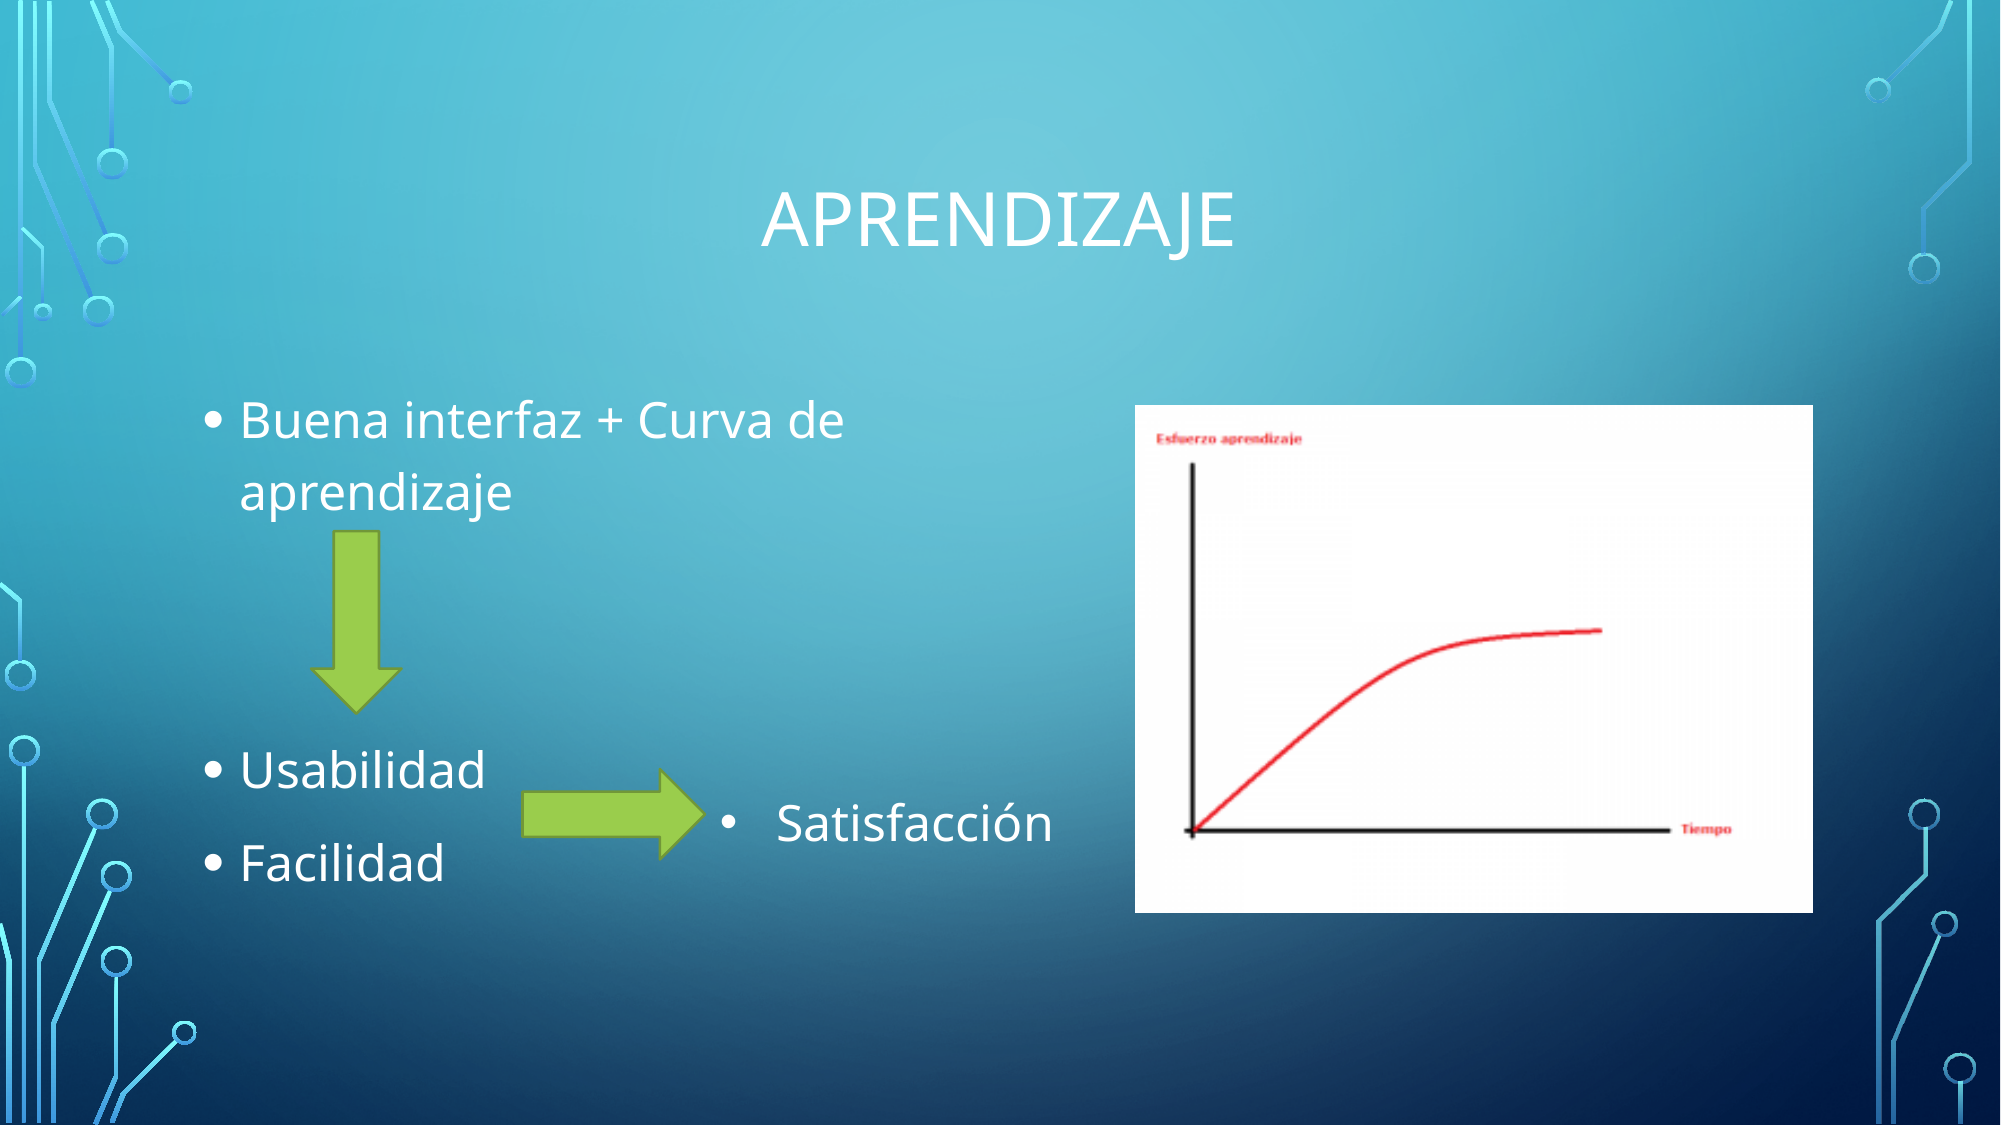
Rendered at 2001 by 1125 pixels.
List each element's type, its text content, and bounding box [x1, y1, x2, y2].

title Aprendizaje [187, 101, 1813, 344]
text_box [521, 767, 705, 861]
list Buena interfaz + Curva de aprendizaje Usabilidad Facilidad [187, 369, 1136, 950]
text_box Satisfacción [705, 783, 1085, 859]
picture [1135, 405, 1813, 914]
text_box [309, 529, 403, 715]
